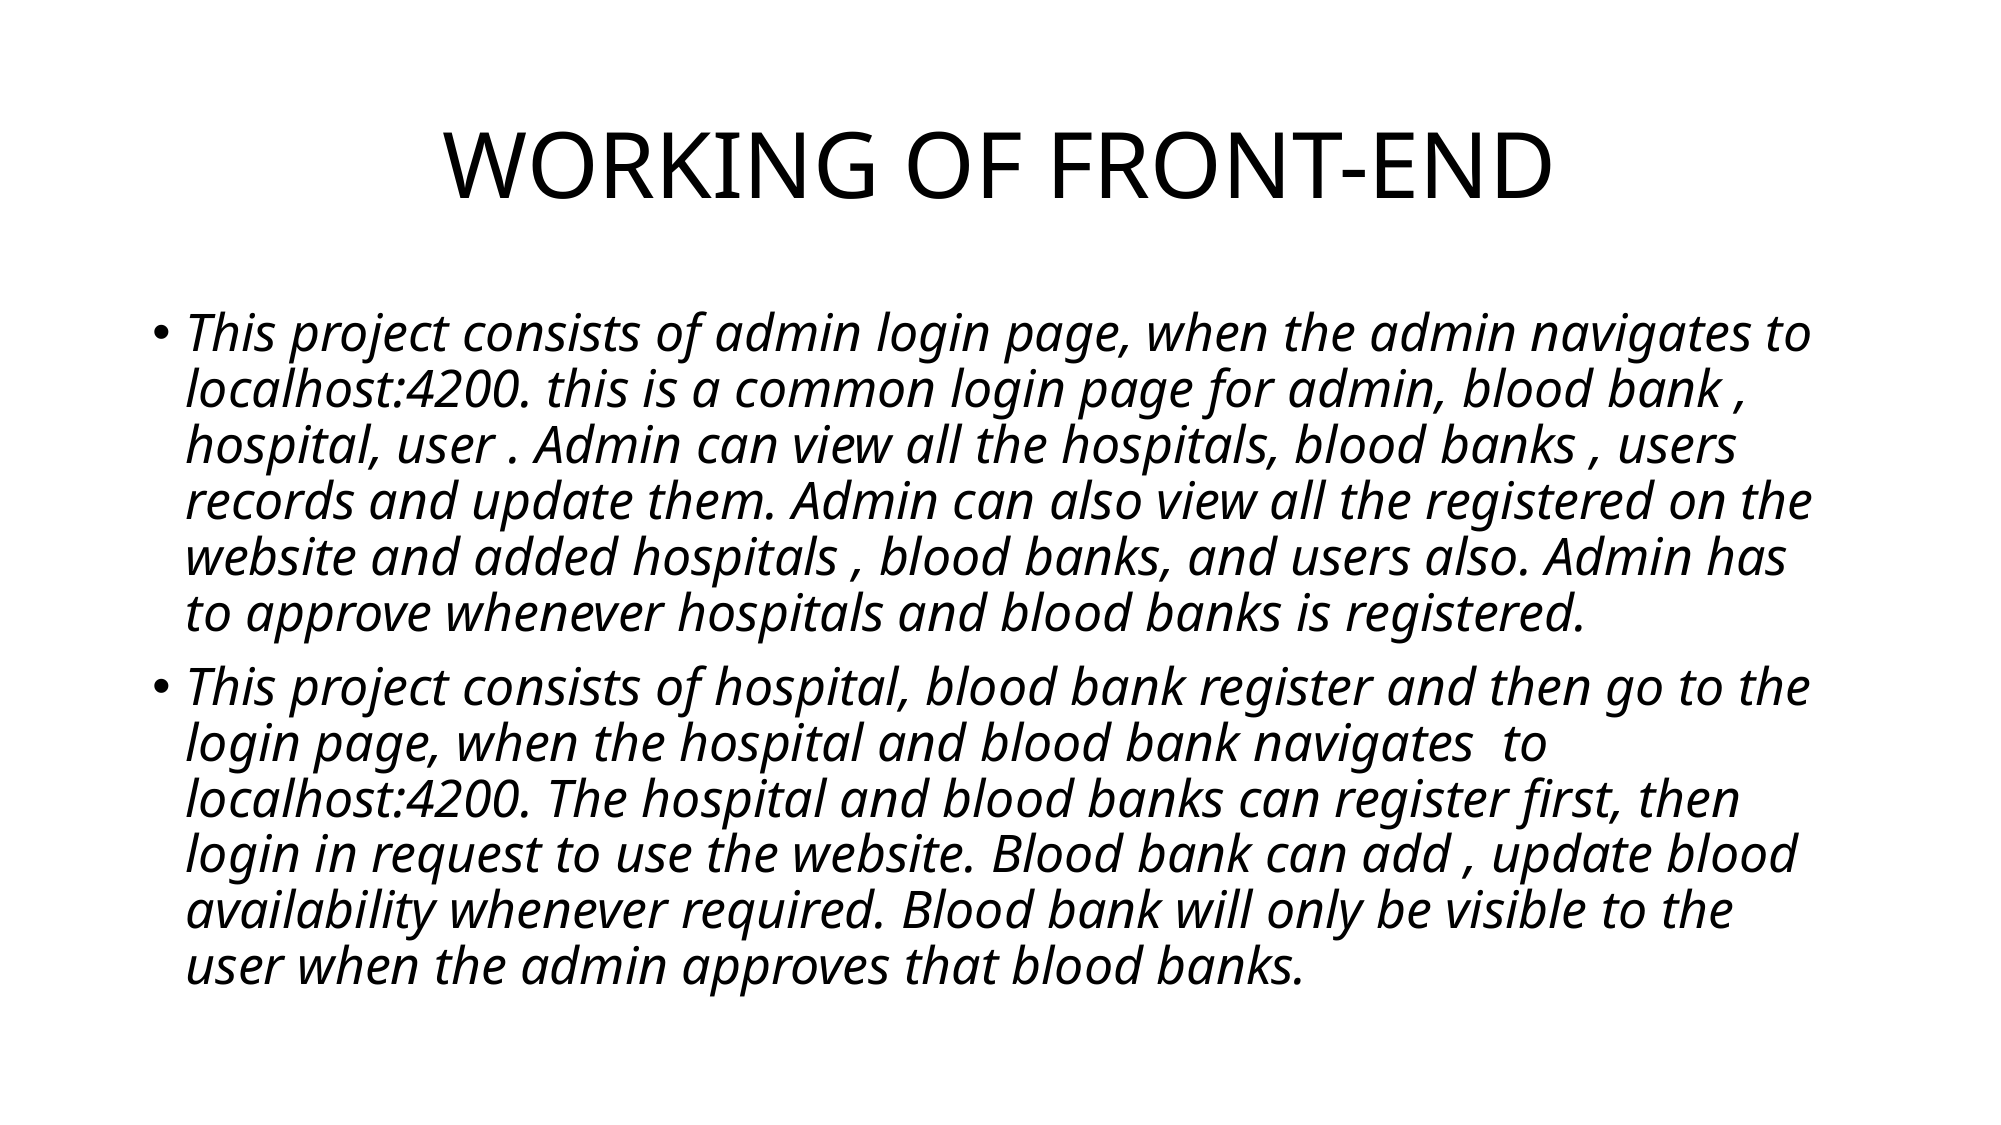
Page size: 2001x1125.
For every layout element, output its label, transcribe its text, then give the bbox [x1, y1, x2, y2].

title WORKING OF FRONT-END [137, 59, 1863, 278]
list This project consists of admin login page, when the admin navigates to localhost:4200. this is a common login page for admin, blood bank , hospital, user . Admin can view all the hospitals, blood banks , users records and update them. Admin can also view all the registered on the website and added hospitals , blood banks, and users also. Admin has to approve whenever hospitals and blood banks is registered. This project consists of hospital, blood bank register and then go to the login page, when the hospital and blood bank navigates to localhost:4200. The hospital and blood banks can register first, then login in request to use the website. Blood bank can add , update blood availability whenever required. Blood bank will only be visible to the user when the admin approves that blood banks. [137, 299, 1863, 1014]
